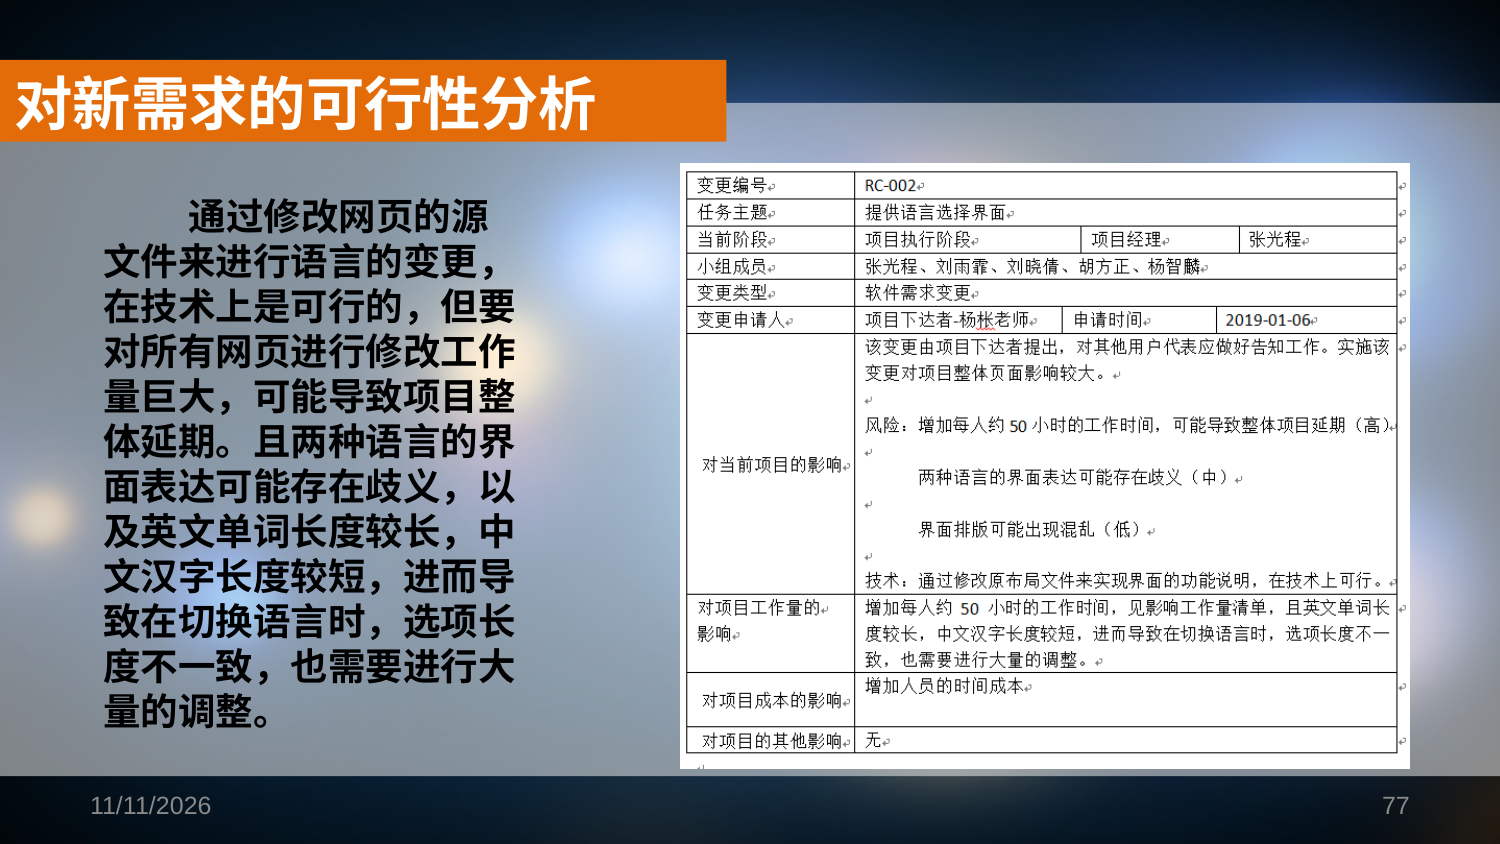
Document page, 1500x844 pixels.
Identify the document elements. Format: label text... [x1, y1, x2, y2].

picture [0, 777, 1500, 844]
text_box [0, 102, 1500, 777]
text_box 对新需求的可行性分析 [0, 59, 727, 145]
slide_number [74, 781, 426, 828]
picture [0, 0, 1500, 102]
slide_number 77 [1074, 781, 1426, 828]
text_box 通过修改网页的源文件来进行语言的变更，在技术上是可行的，但要对所有网页进行修改工作量巨大，可能导致项目整体延期。且两种语言的界面表达可能存在歧义，以及英文单词长度较长，中文汉字长度较短，进而导致在切换语言时，选项长度不一致，也需要进行大量的调整。 [88, 185, 538, 741]
picture [680, 162, 1411, 769]
